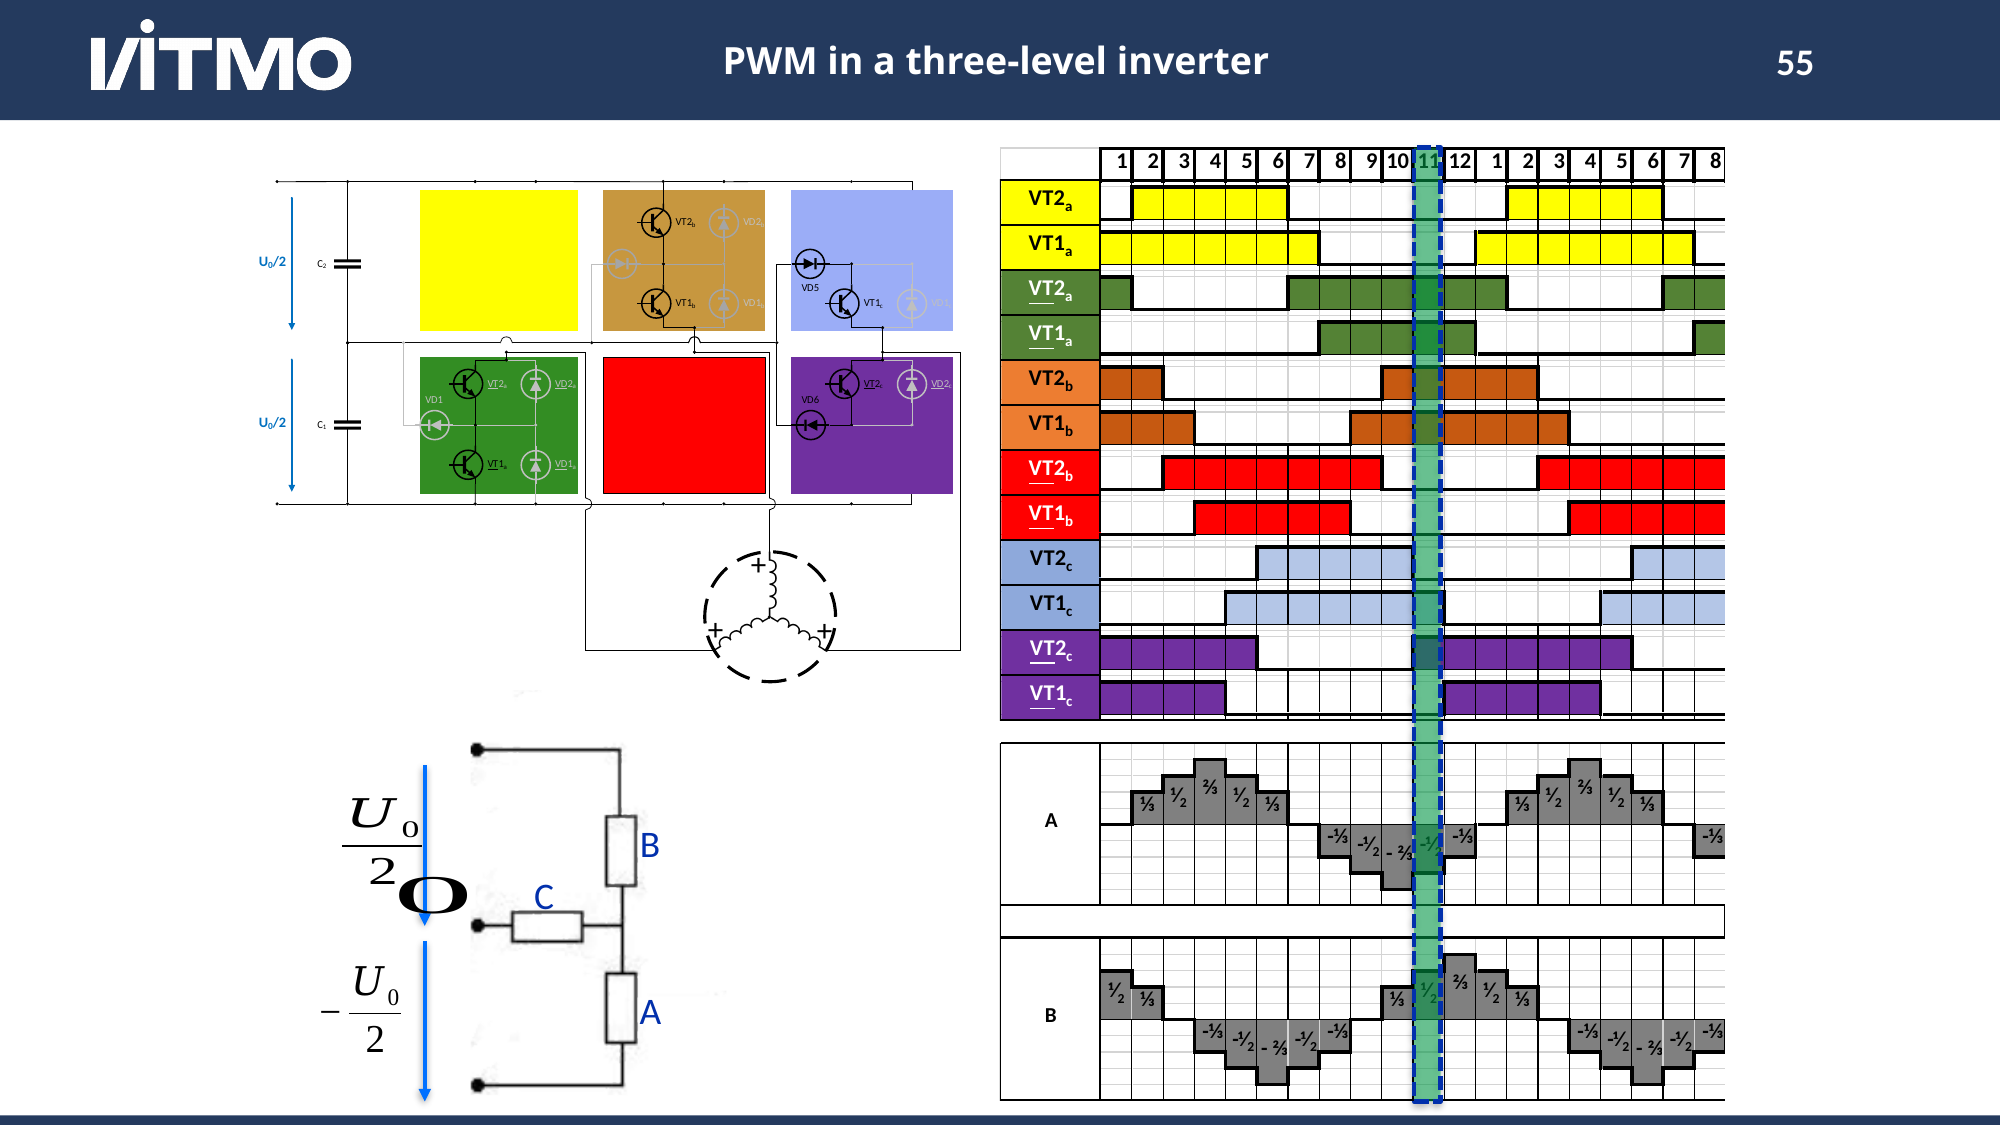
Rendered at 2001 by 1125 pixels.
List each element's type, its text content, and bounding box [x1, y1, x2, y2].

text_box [316, 689, 727, 1102]
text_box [999, 147, 1727, 722]
text_box [1413, 729, 1441, 741]
picture [249, 178, 962, 685]
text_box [999, 742, 1727, 1102]
title PWM in a three-level inverter [410, 0, 1592, 120]
picture [78, 0, 364, 111]
